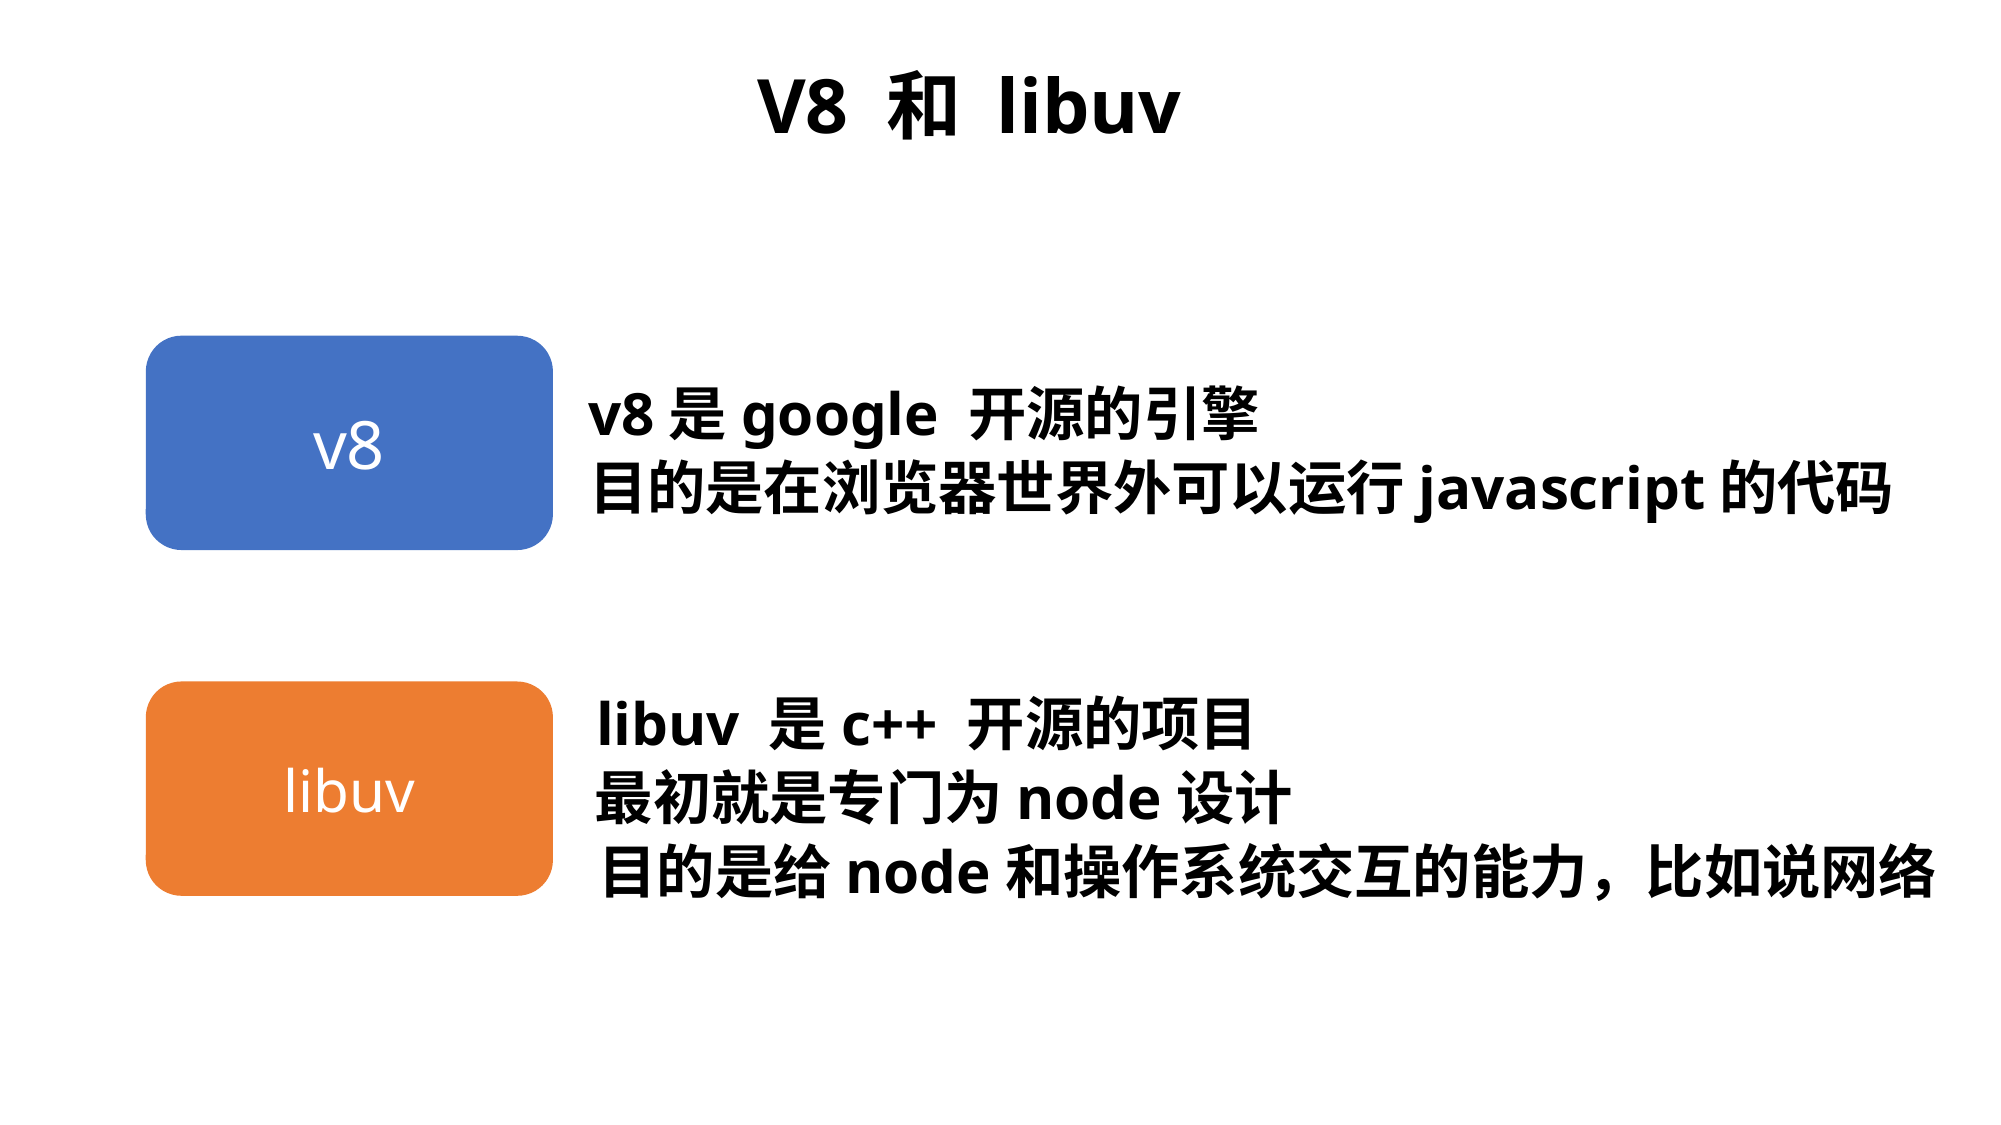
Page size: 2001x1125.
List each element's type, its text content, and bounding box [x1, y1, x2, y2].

text_box v8 [144, 334, 554, 552]
text_box 目的是在浏览器世界外可以运行javascript的代码 [574, 443, 1909, 529]
text_box V8 和 libuv [338, 51, 1601, 156]
text_box v8是google 开源的引擎 [573, 369, 1275, 455]
text_box libuv [144, 680, 554, 897]
text_box 目的是给node和操作系统交互的能力，比如说网络 [583, 827, 1952, 913]
text_box 最初就是专门为node设计 [580, 753, 1308, 839]
text_box libuv 是c++ 开源的项目 [581, 680, 1273, 753]
